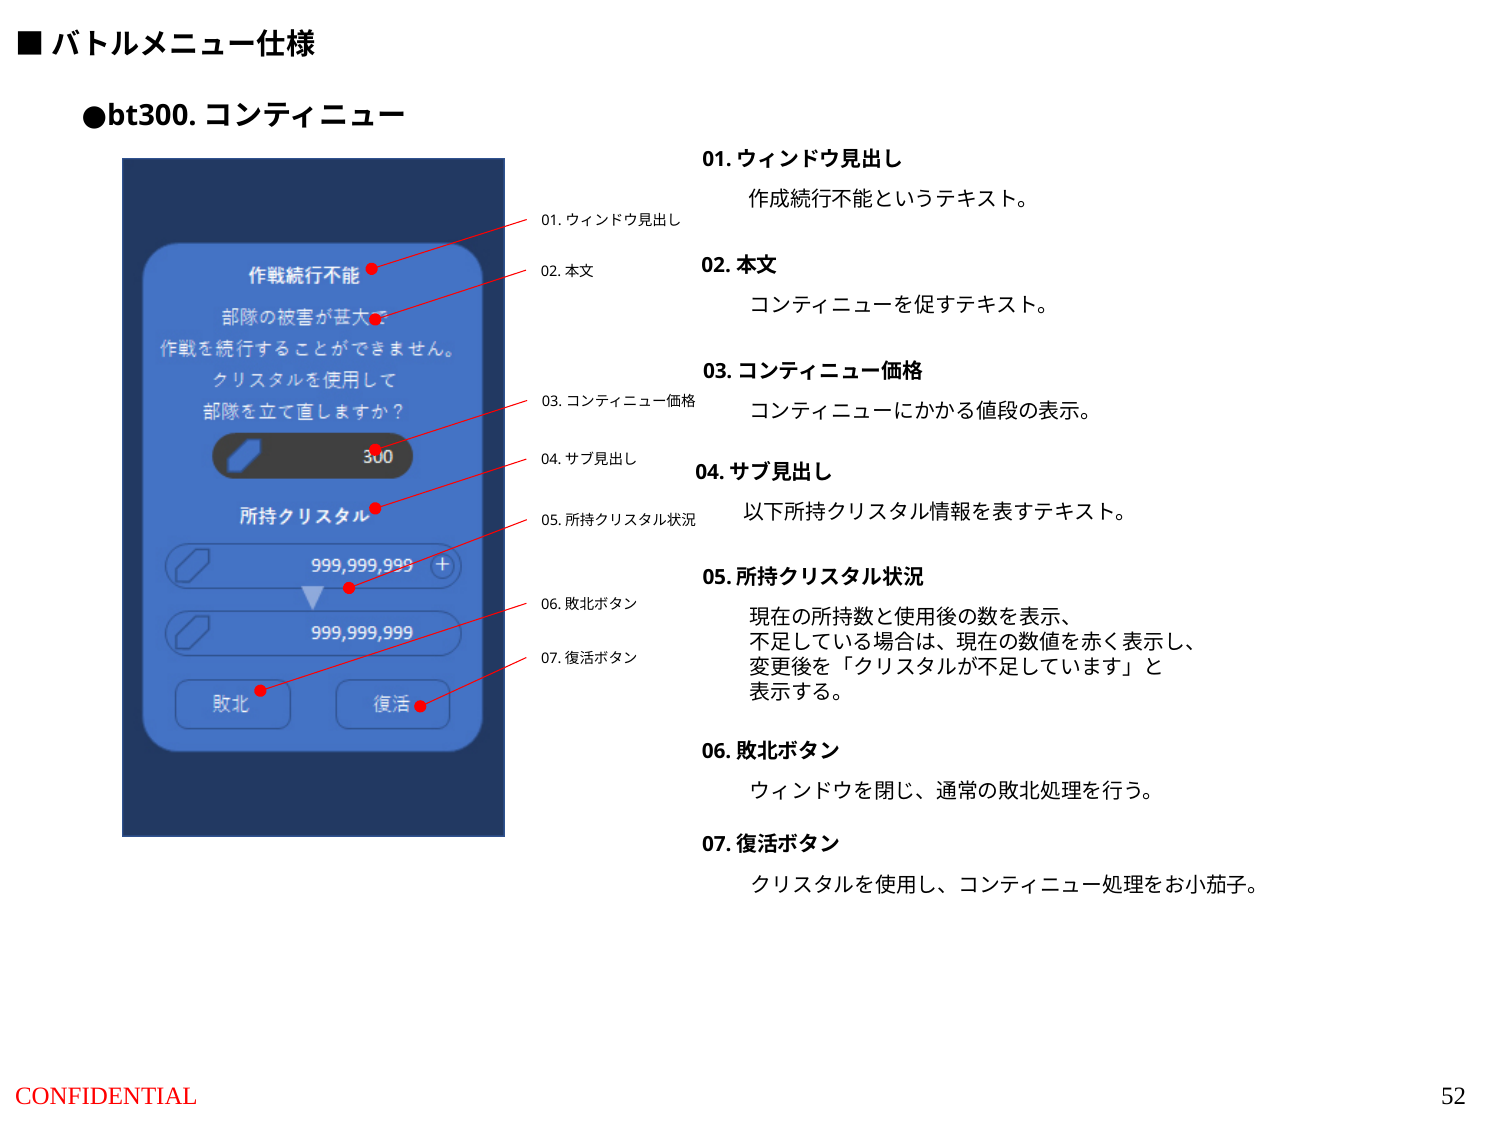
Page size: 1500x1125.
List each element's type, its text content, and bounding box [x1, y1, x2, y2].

text_box ウィンドウを閉じ、通常の敗北処理を行う。 [735, 770, 1179, 811]
text_box 以下所持クリスタル情報を表すテキスト。 [728, 491, 1152, 532]
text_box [260, 603, 528, 691]
text_box 02.本文 [686, 244, 793, 284]
text_box 05.所持クリスタル状況 [526, 503, 711, 536]
text_box 07.復活ボタン [528, 641, 653, 674]
text_box コンティニューにかかる値段の表示。 [734, 390, 1116, 431]
text_box 02.本文 [526, 253, 609, 287]
text_box 04.サブ見出し [680, 451, 849, 491]
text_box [371, 219, 528, 269]
text_box 04.サブ見出し [526, 442, 653, 476]
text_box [349, 520, 528, 588]
text_box コンティニューを促すテキスト。 [734, 284, 1074, 325]
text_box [375, 459, 528, 509]
text_box クリスタルを使用し、コンティニュー処理をお小茄子。 [736, 864, 1284, 904]
text_box 作成続行不能というテキスト。 [734, 178, 1054, 219]
text_box 06.敗北ボタン [526, 587, 653, 620]
text_box 03.コンティニュー価格 [688, 350, 938, 390]
text_box 07.復活ボタン [687, 823, 855, 864]
text_box 01.ウィンドウ見出し [526, 203, 697, 236]
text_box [375, 400, 528, 450]
slide_number 52 [1143, 1065, 1482, 1125]
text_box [420, 657, 528, 707]
text_box 03.コンティニュー価格 [527, 384, 711, 417]
text_box 06.敗北ボタン [687, 730, 855, 770]
text_box ■バトルメニュー仕様 [0, 17, 331, 68]
text_box 現在の所持数と使用後の数を表示、 不足している場合は、現在の数値を赤く表示し、 変更後を「クリスタルが不足しています」と 表示する。 [735, 596, 1221, 712]
text_box ●bt300.コンティニュー [66, 88, 422, 139]
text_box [375, 270, 528, 320]
text_box 05.所持クリスタル状況 [687, 556, 939, 596]
text_box 01.ウィンドウ見出し [687, 137, 918, 178]
picture [122, 158, 505, 838]
footer CONFIDENTIAL [0, 1065, 507, 1125]
